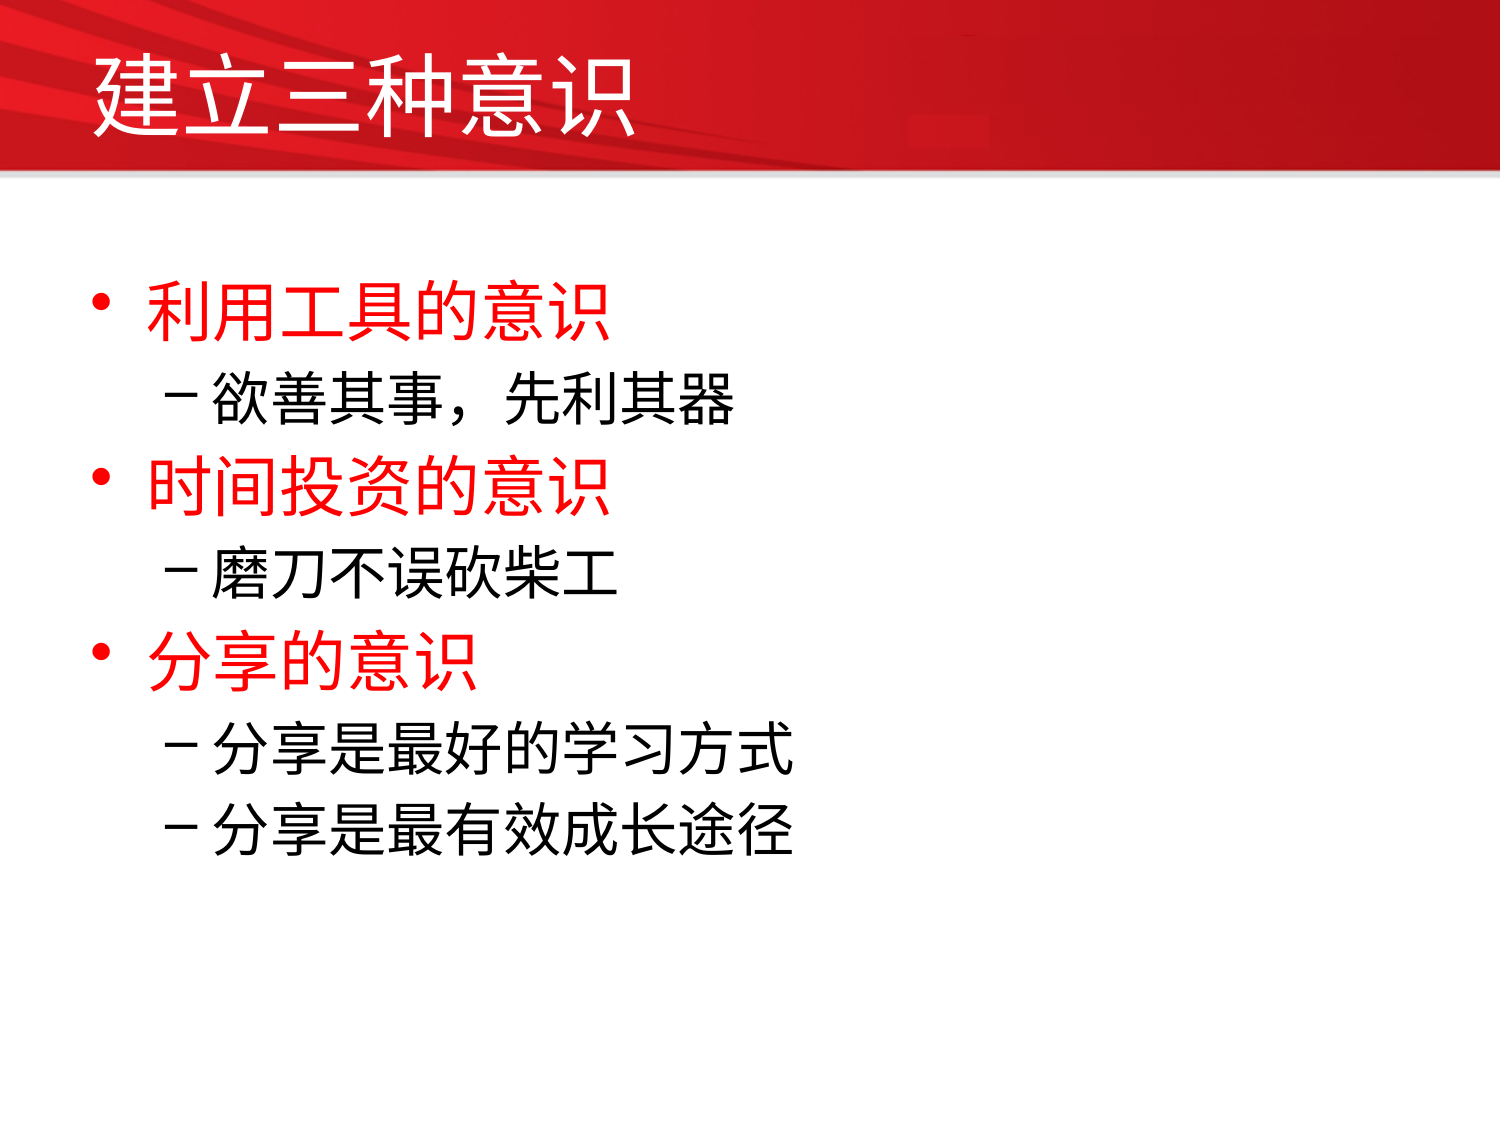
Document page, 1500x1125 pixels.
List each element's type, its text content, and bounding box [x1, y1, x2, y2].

list 利用工具的意识 欲善其事，先利其器 时间投资的意识 磨刀不误砍柴工 分享的意识 分享是最好的学习方式 分享是最有效成长途径 [75, 262, 1425, 1005]
title 建立三种意识 [75, 0, 1425, 188]
